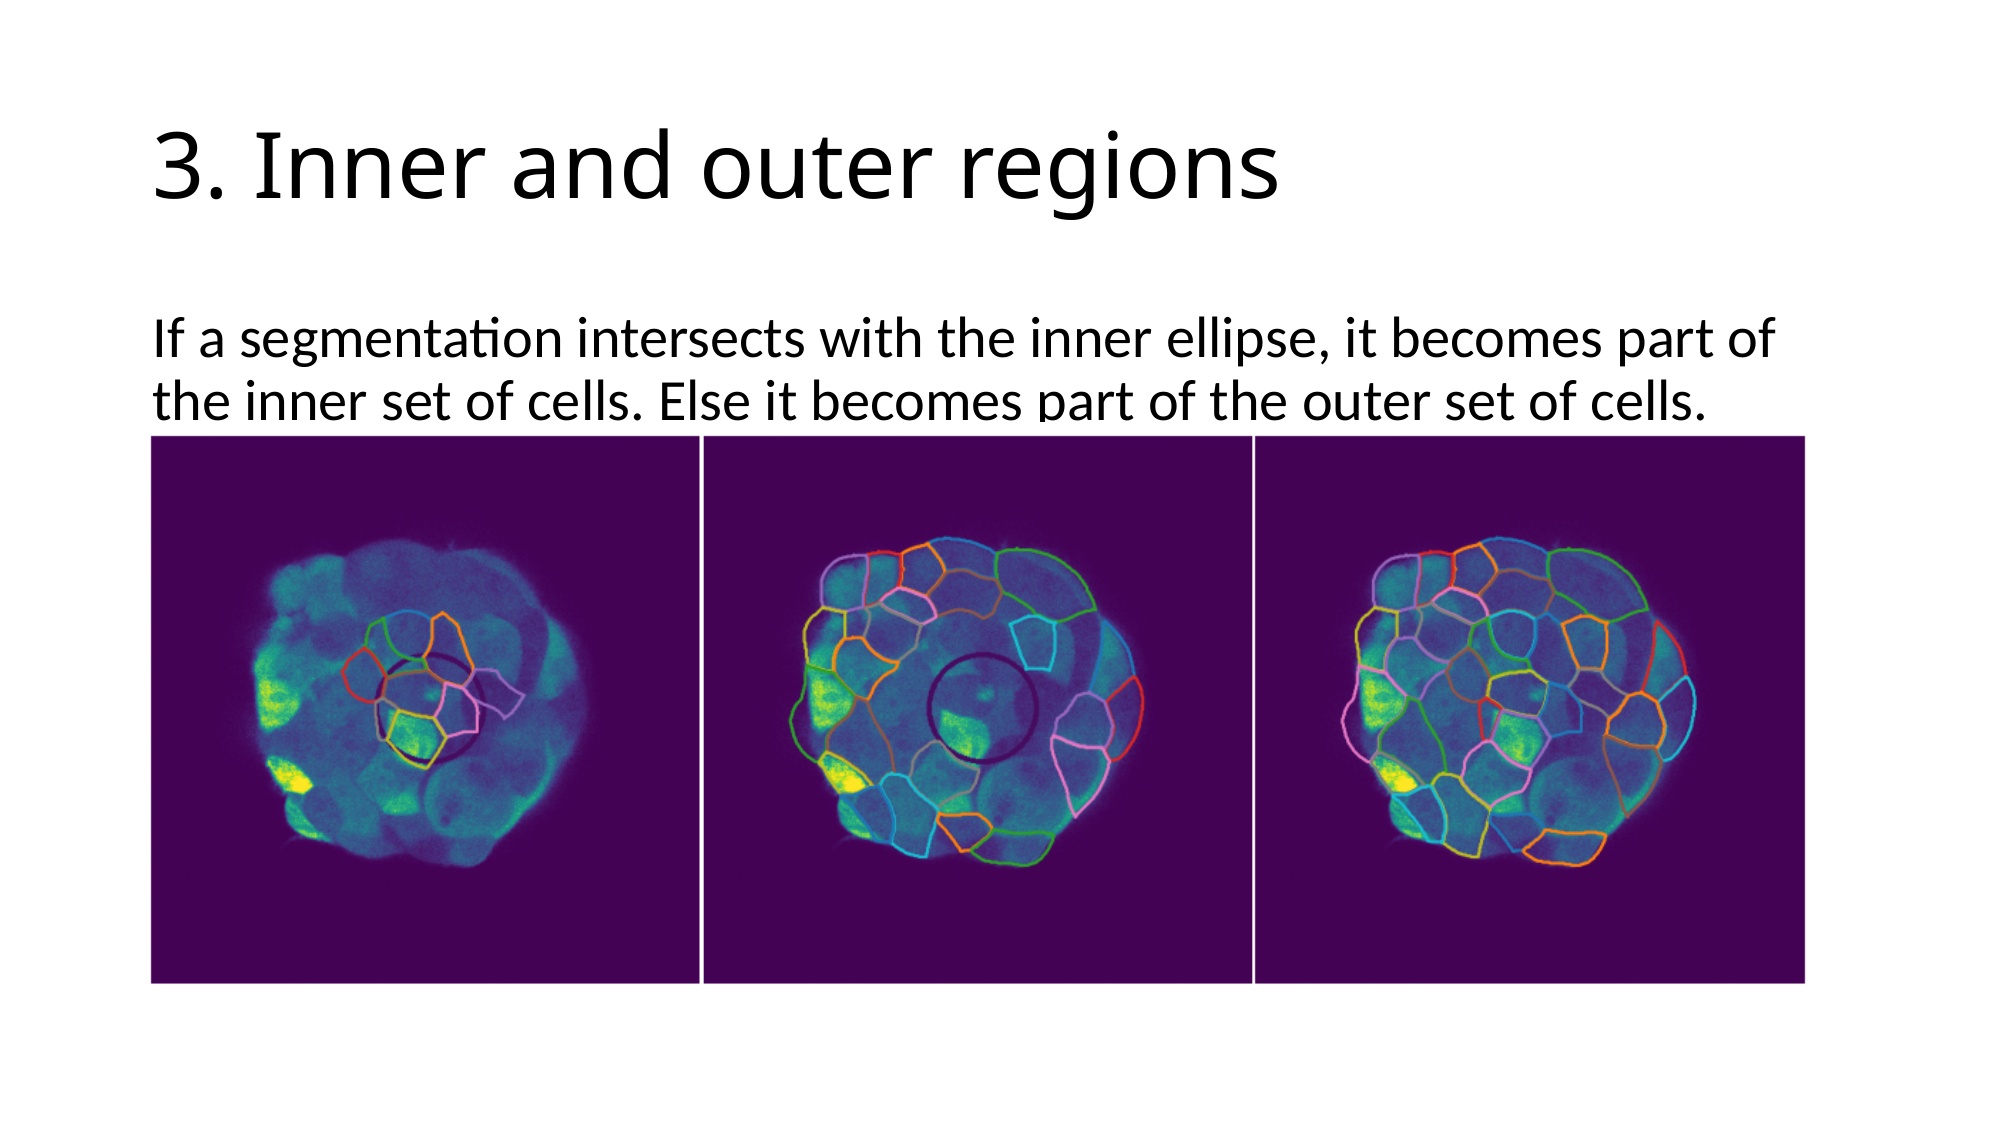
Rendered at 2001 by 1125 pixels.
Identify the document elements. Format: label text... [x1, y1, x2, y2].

picture [137, 422, 1818, 998]
title 3. Inner and outer regions [137, 59, 1863, 278]
list If a segmentation intersects with the inner ellipse, it becomes part of the inner set of cells. Else it becomes part of the outer set of cells. [137, 299, 1863, 1014]
